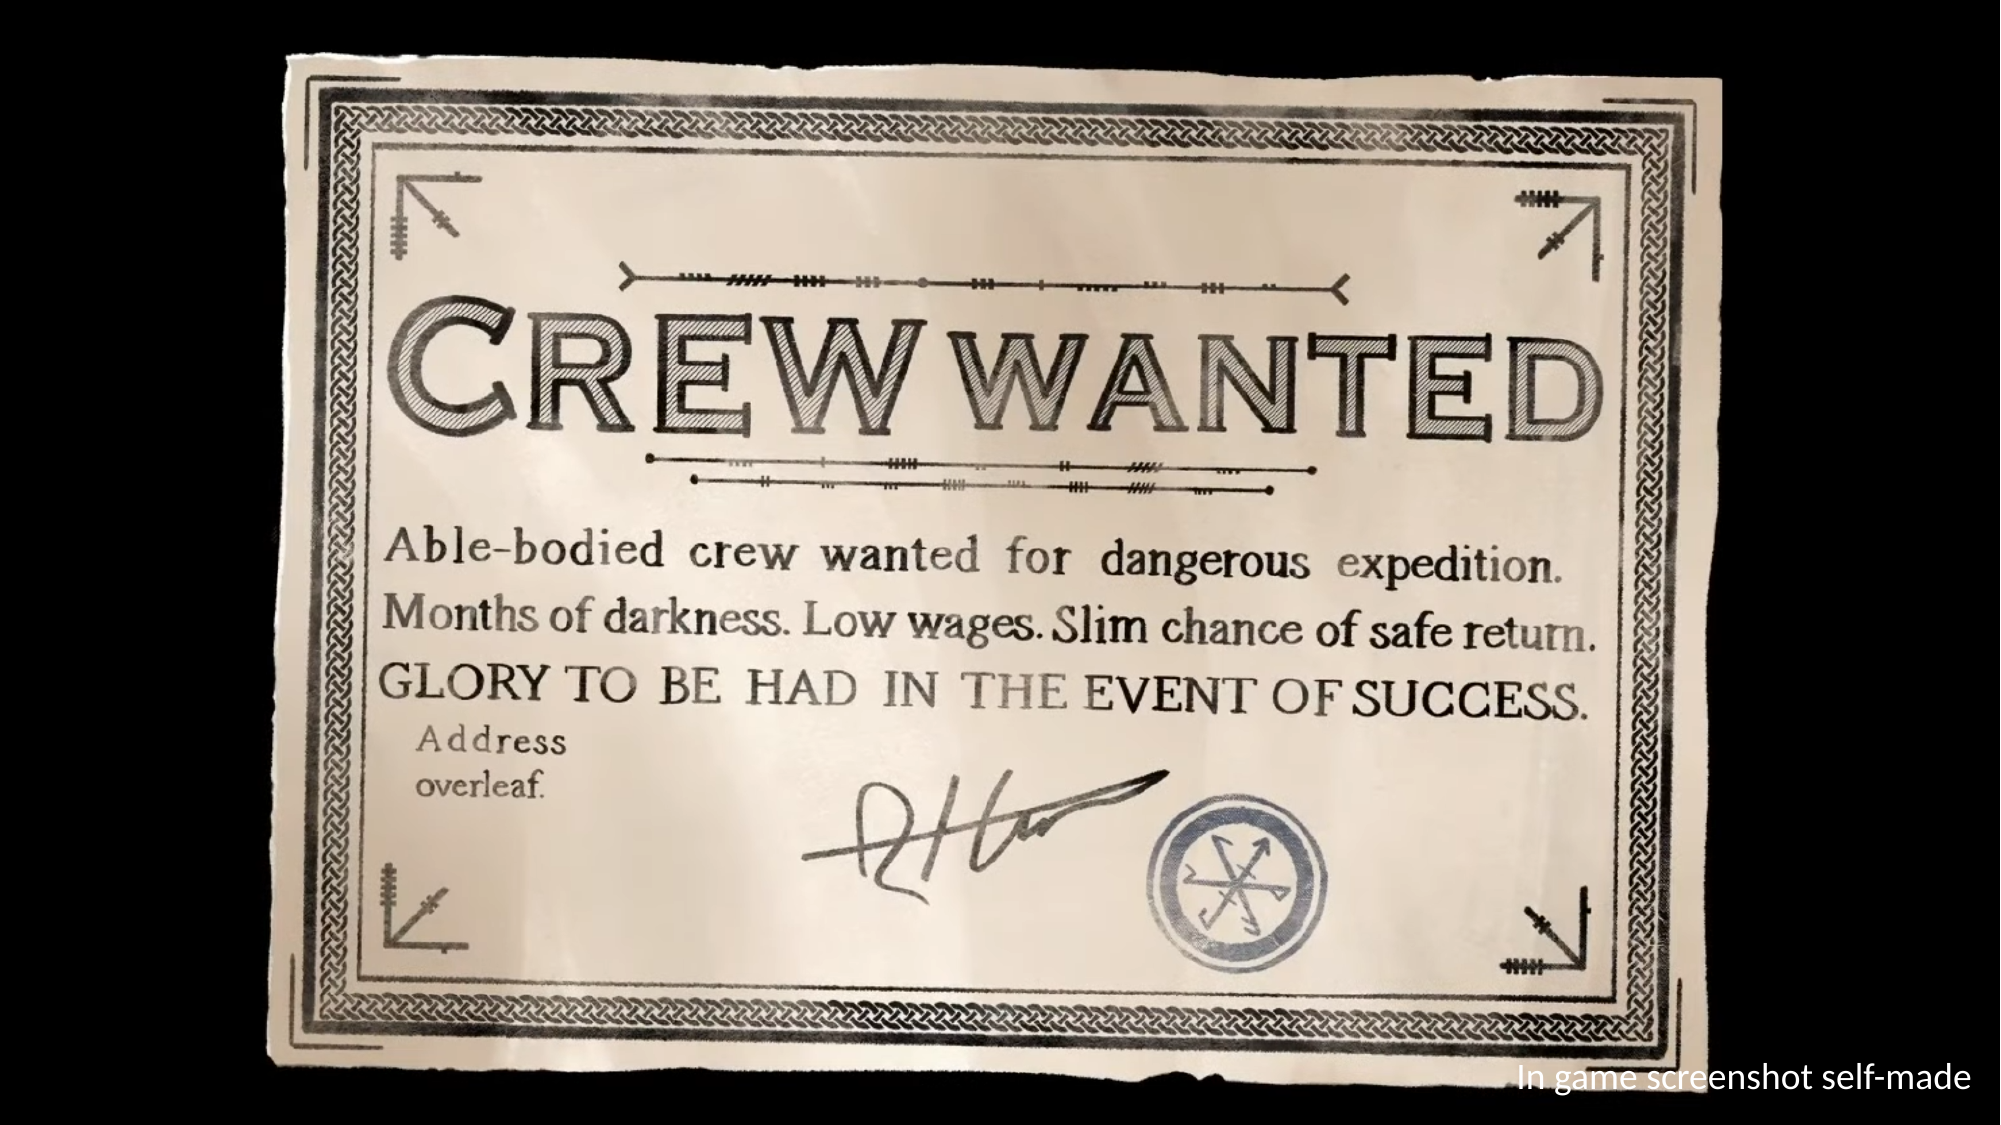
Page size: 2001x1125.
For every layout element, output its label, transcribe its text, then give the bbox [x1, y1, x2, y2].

picture [225, 0, 1775, 1125]
text_box In game screenshot self-made [1775, 1044, 1991, 1105]
